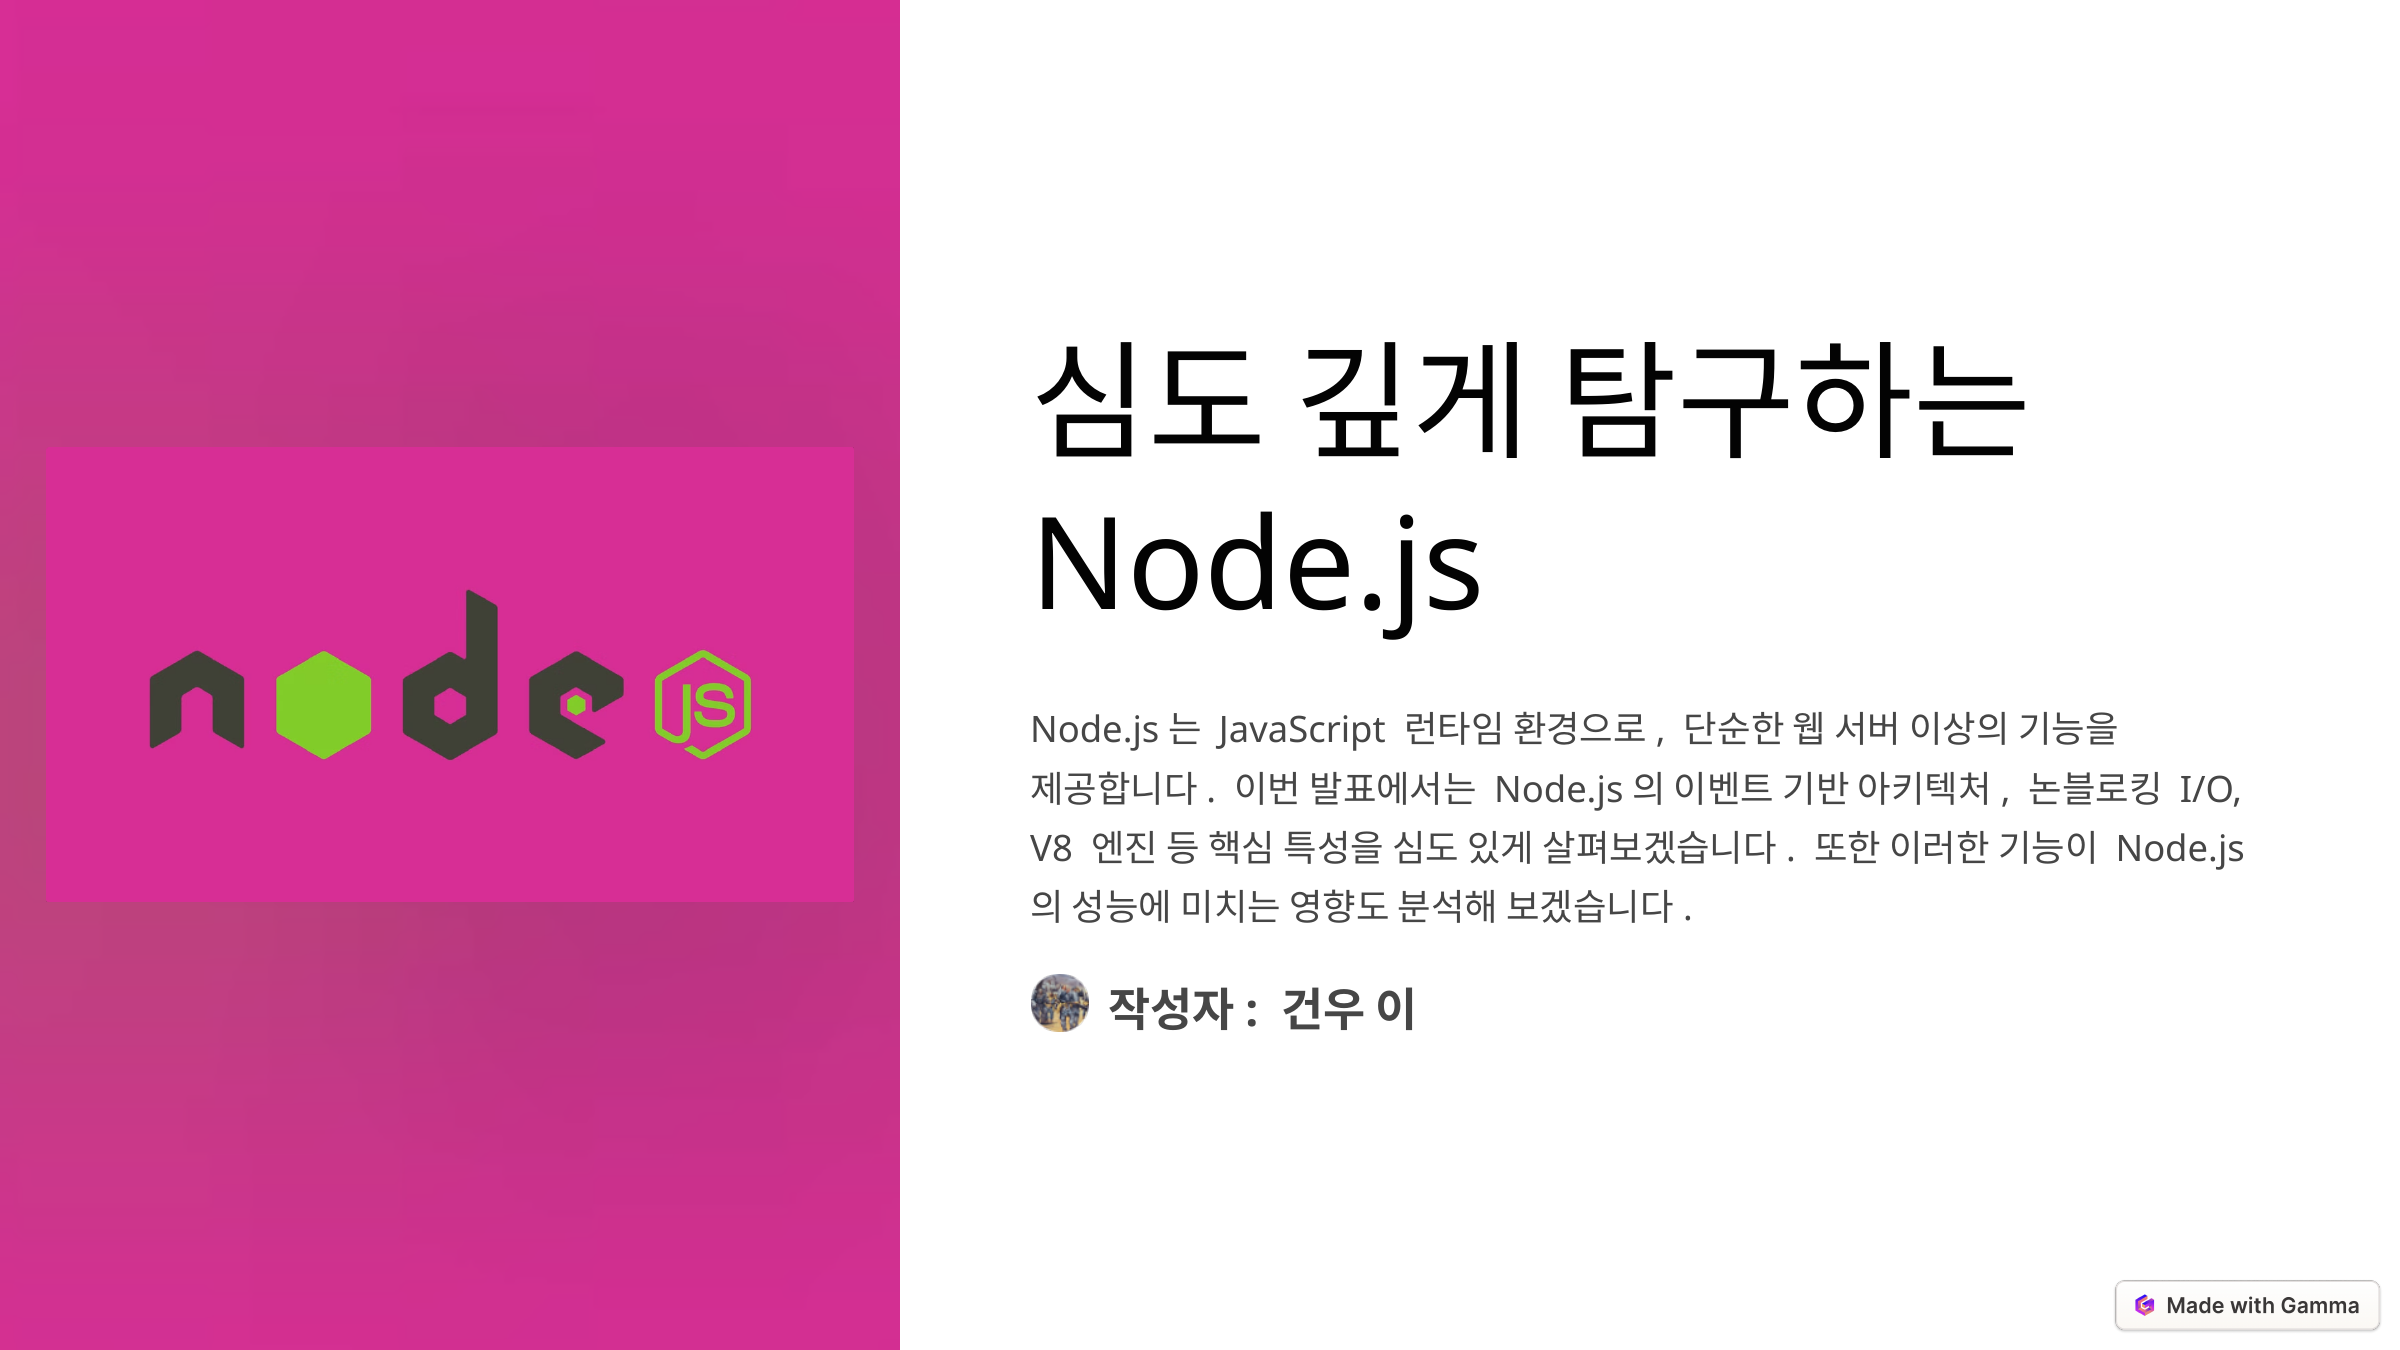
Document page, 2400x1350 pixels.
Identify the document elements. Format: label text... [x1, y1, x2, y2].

picture [2106, 1271, 2389, 1339]
picture [1031, 974, 1089, 1032]
picture [0, 0, 900, 1350]
text_box 심도 깊게 탐구하는 Node.js [1030, 314, 2270, 635]
text_box Node.js는 JavaScript 런타임 환경으로, 단순한 웹 서버 이상의 기능을 제공합니다. 이번 발표에서는 Node.js의 이벤트 기반 아키텍처, 논블로킹 I/O, V8 엔진 등 핵심 특성을 심도 있게 살펴보겠습니다. 또한 이러한 기능이 Node.js의 성능에 미치는 영향도 분석해 보겠습니다. [1030, 690, 2270, 929]
text_box 작성자: 건우 이 [1108, 970, 1403, 1036]
